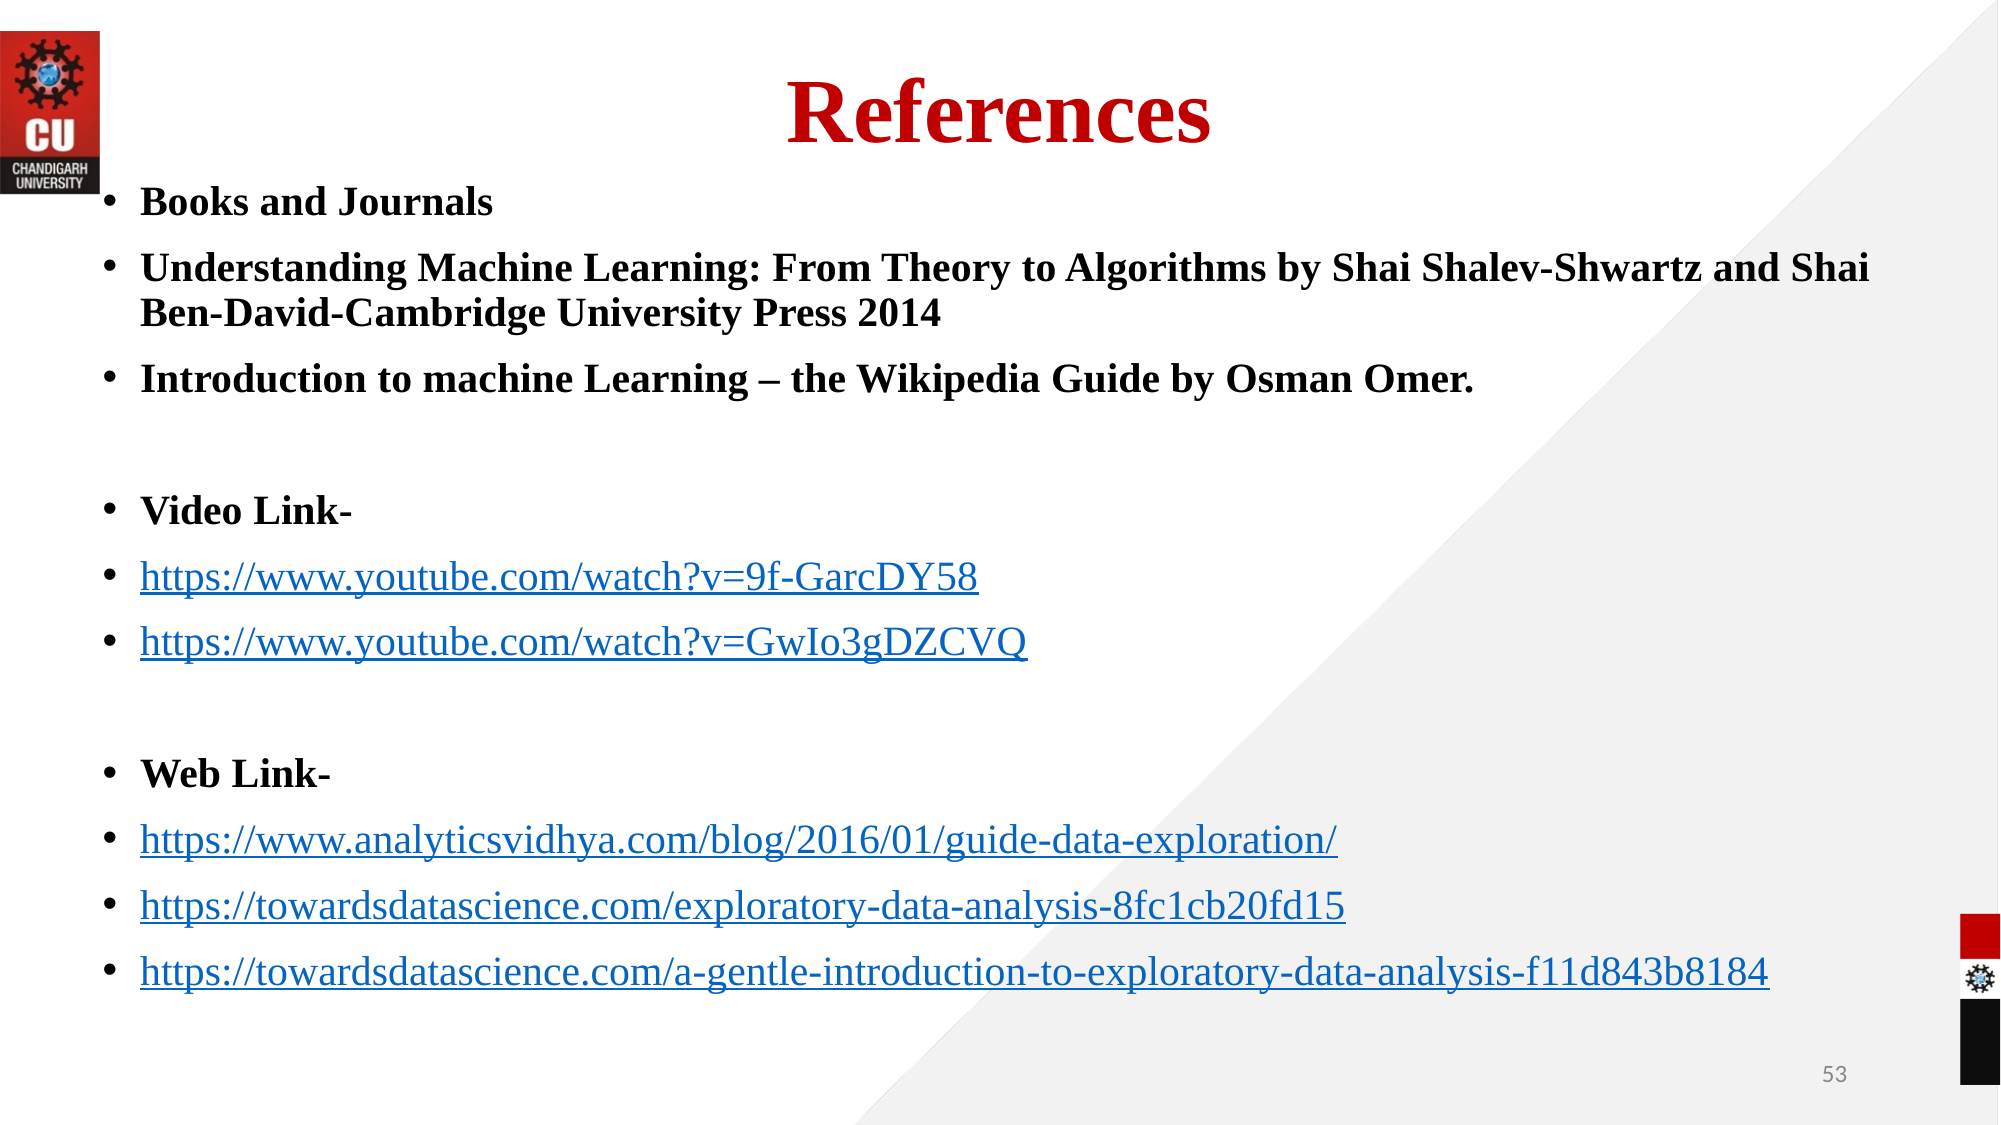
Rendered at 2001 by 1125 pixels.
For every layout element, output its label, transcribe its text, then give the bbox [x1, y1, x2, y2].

slide_number ‹#› [1412, 1042, 1863, 1103]
list Books and Journals Understanding Machine Learning: From Theory to Algorithms by Shai Shalev-Shwartz and Shai Ben-David-Cambridge University Press 2014 Introduction to machine Learning – the Wikipedia Guide by Osman Omer. Video Link- https://www.youtube.com/watch?v=9f-GarcDY58 https://www.youtube.com/watch?v=GwIo3gDZCVQ Web Link- https://www.analyticsvidhya.com/blog/2016/01/guide-data-exploration/ https://towardsdatascience.com/exploratory-data-analysis-8fc1cb20fd15 https://towardsdatascience.com/a-gentle-introduction-to-exploratory-data-analysis-f11d843b8184 [87, 172, 1953, 1073]
picture [0, 0, 2001, 1125]
title References [137, 3, 1863, 172]
